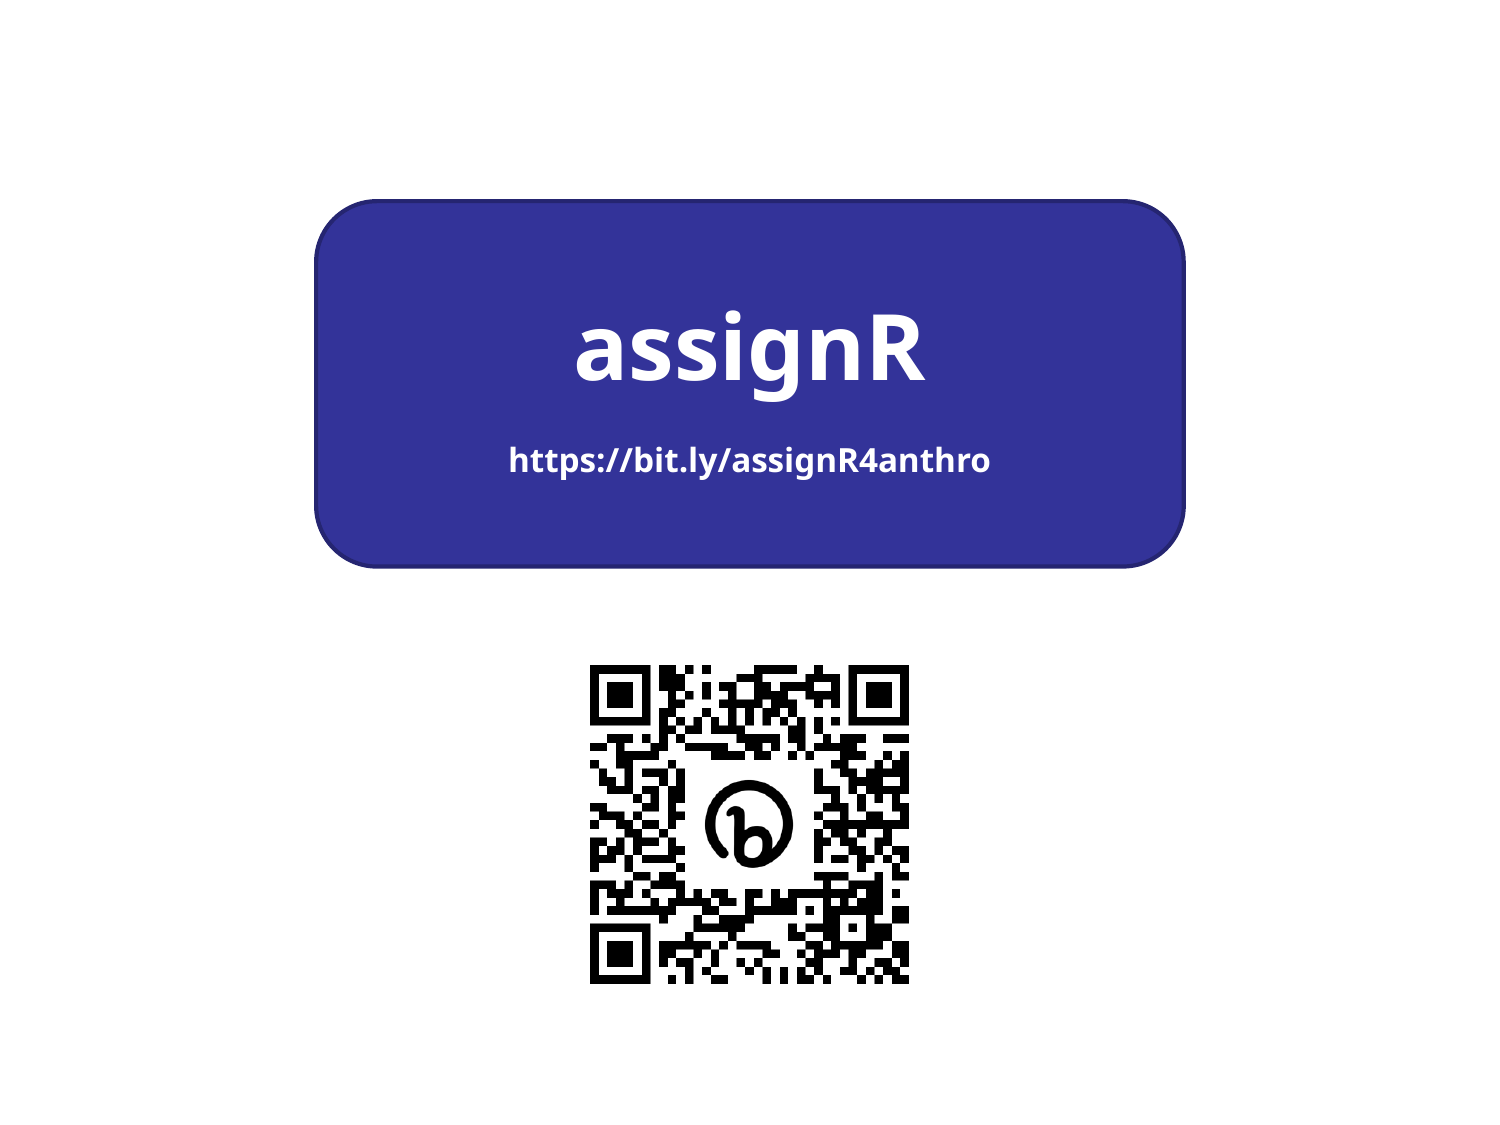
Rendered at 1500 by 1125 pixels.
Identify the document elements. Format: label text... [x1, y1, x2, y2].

text_box assignR https://bit.ly/assignR4anthro [314, 199, 1186, 569]
picture [549, 624, 951, 1026]
